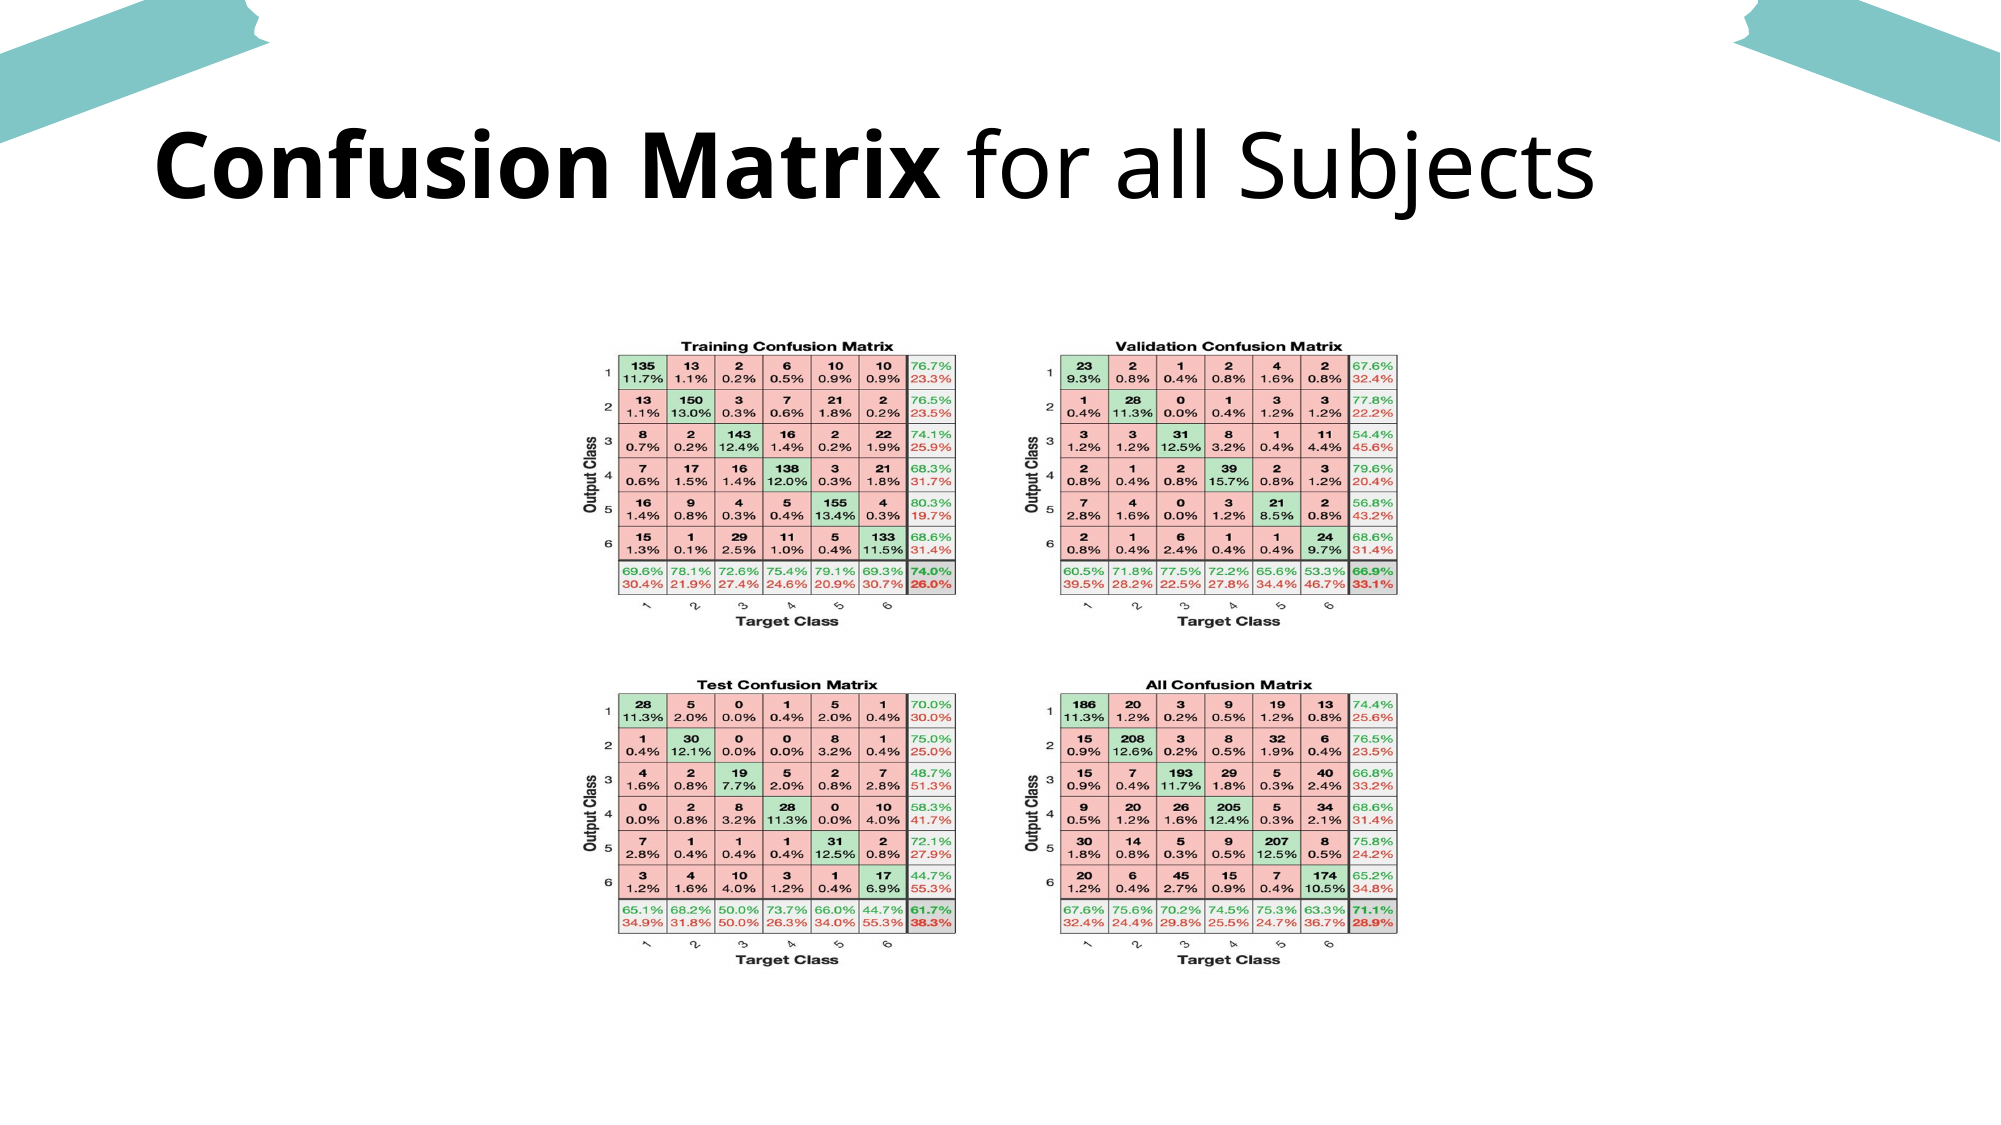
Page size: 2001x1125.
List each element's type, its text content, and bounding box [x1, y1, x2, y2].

title Confusion Matrix for all Subjects [137, 59, 1863, 278]
text_box [1733, 0, 2000, 143]
text_box [0, 0, 270, 144]
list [488, 299, 1492, 1014]
